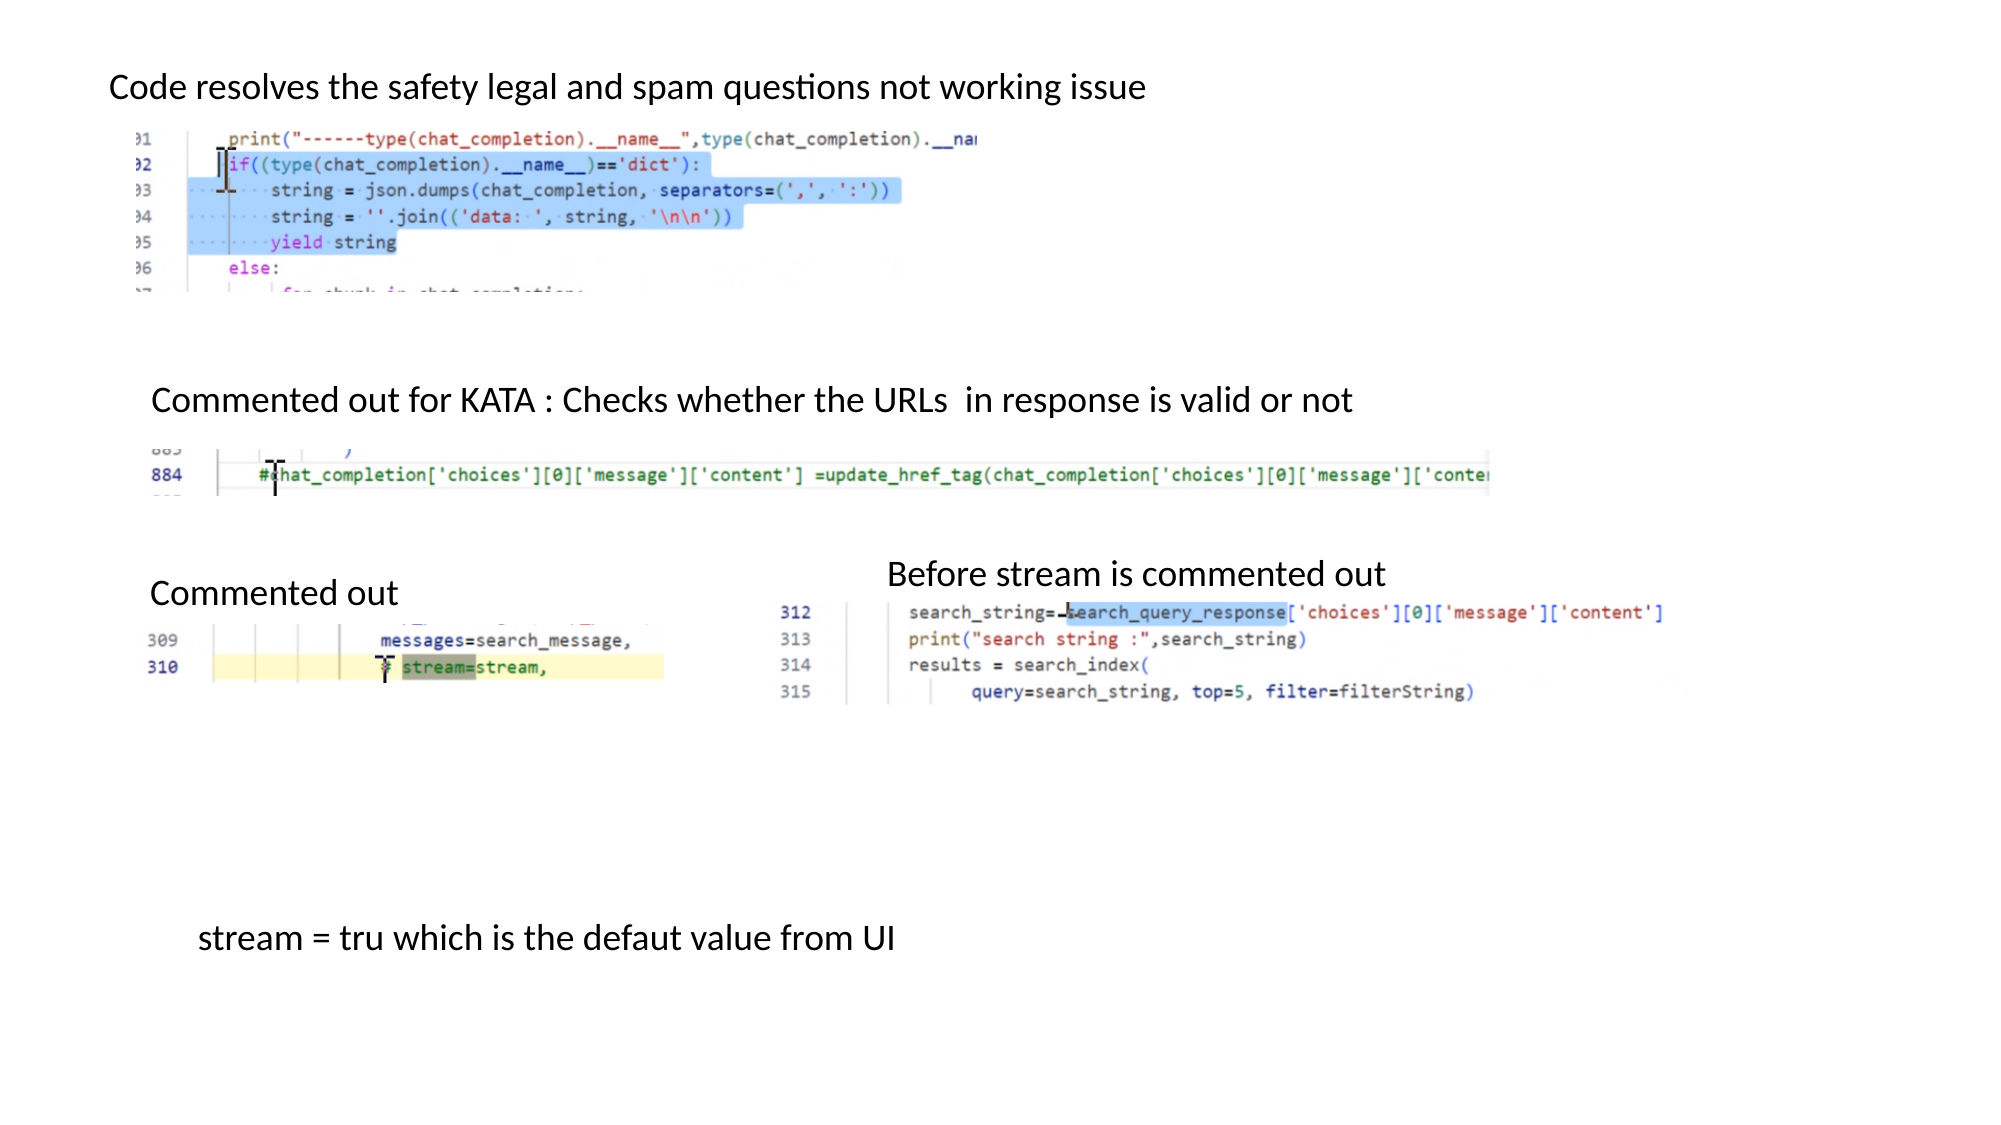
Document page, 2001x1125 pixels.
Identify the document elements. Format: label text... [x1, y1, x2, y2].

picture [136, 624, 664, 683]
picture [768, 602, 1698, 705]
text_box Commented out [135, 560, 872, 620]
picture [135, 449, 1495, 496]
text_box Commented out for KATA : Checks whether the URLs in response is valid or not [136, 367, 1401, 428]
picture [136, 131, 977, 292]
text_box Before stream is commented out [872, 541, 2000, 602]
text_box Code resolves the safety legal and spam questions not working issue [94, 54, 1359, 160]
text_box stream = tru which is the defaut value from UI [183, 905, 1448, 965]
